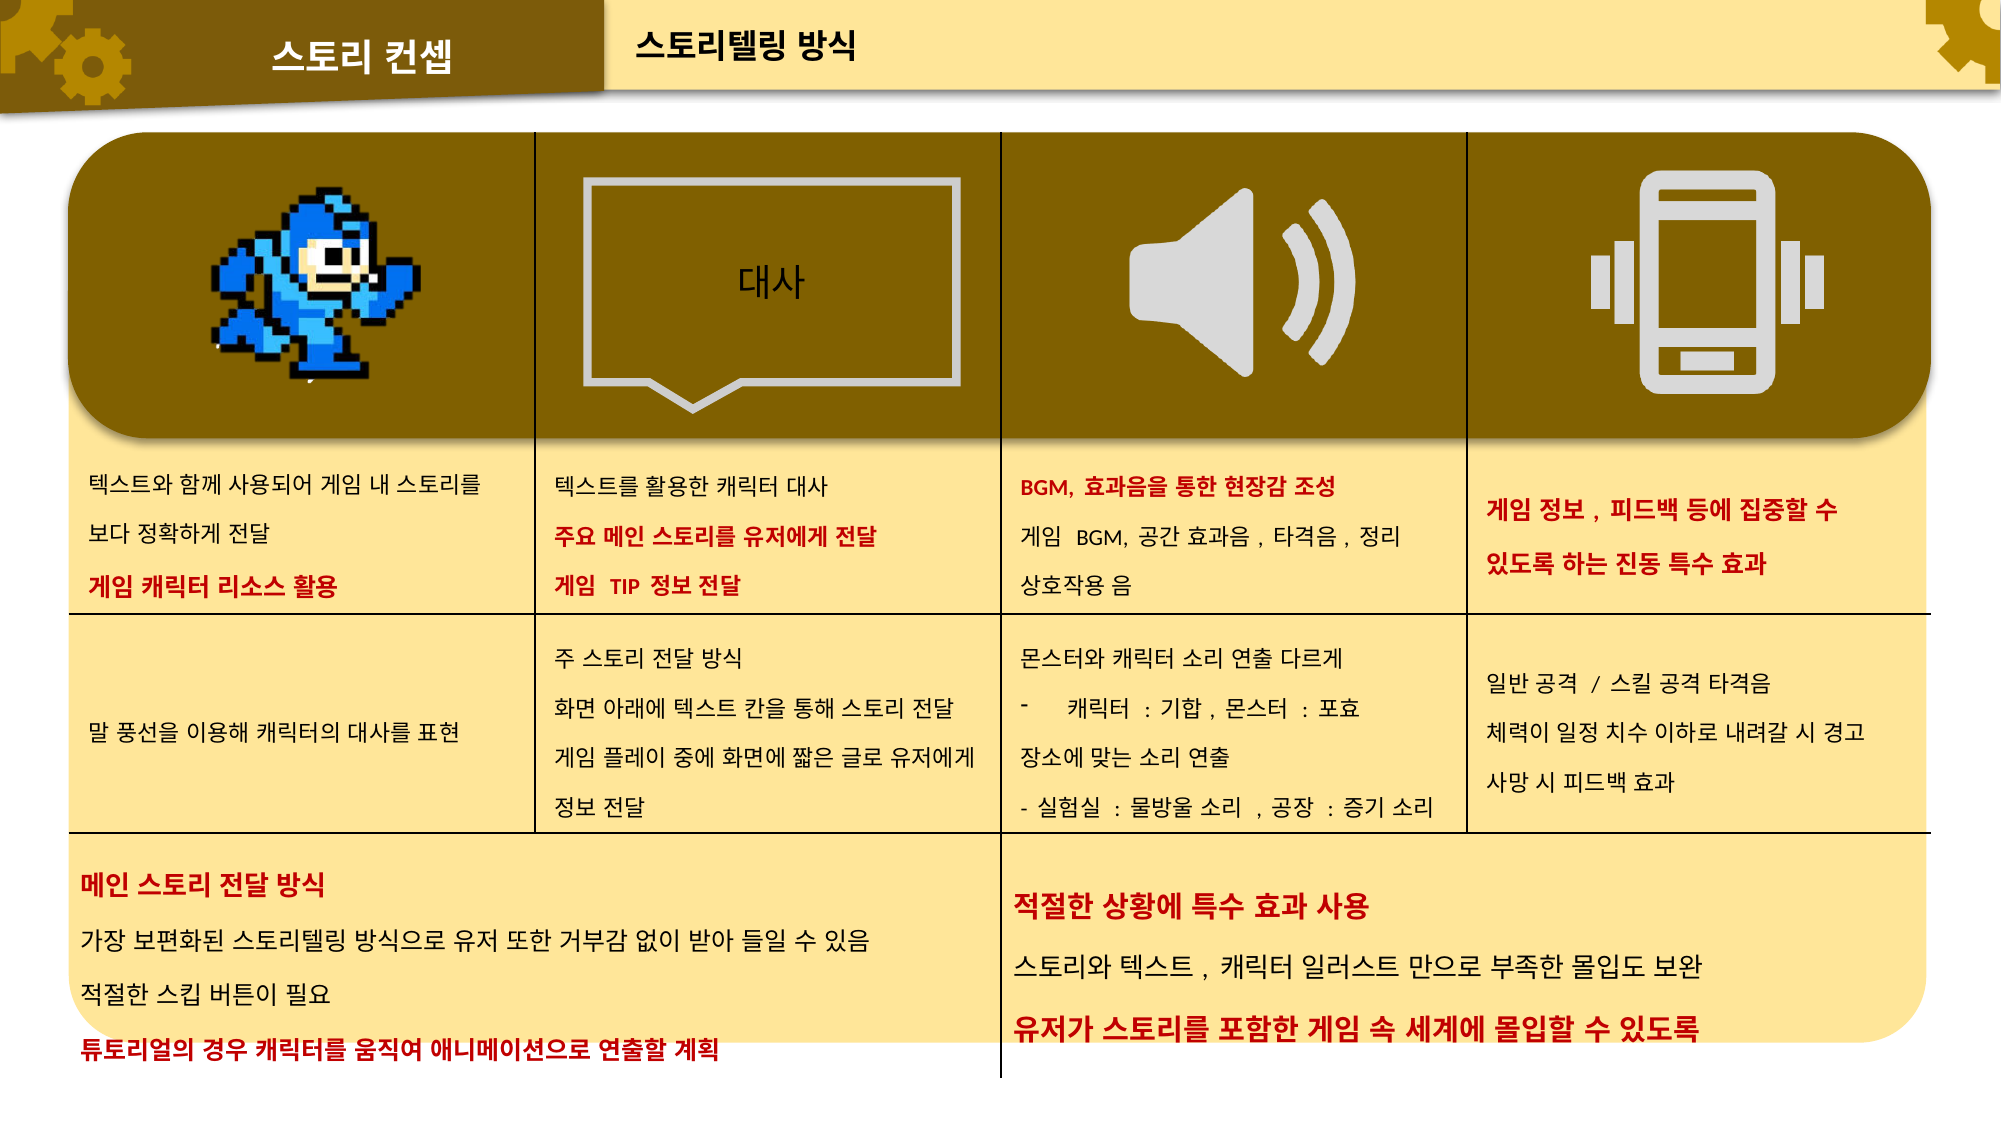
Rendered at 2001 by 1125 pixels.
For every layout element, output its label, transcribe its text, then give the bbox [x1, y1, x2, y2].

table_cell 텍스트와 함께 사용되어 게임 내 스토리를 보다 정확하게 전달 게임 캐릭터 리소스 활용 [69, 440, 534, 613]
table_cell 메인 스토리 전달 방식 가장 보편화된 스토리텔링 방식으로 유저 또한 거부감 없이 받아 들일 수 있음 적절한 스킵 버튼이 필요 튜토리얼의 경우 캐릭터를 움직여 애니메이션으로 연출할 계획 [69, 834, 1000, 1078]
table_cell 몬스터와 캐릭터 소리 연출 다르게 캐릭터 : 기합, 몬스터 : 포효 장소에 맞는 소리 연출 - 실험실 : 물방울 소리 , 공장 : 증기 소리 [1002, 615, 1466, 832]
table_header [69, 132, 534, 440]
table_cell 일반 공격 / 스킬 공격 타격음 체력이 일정 치수 이하로 내려갈 시 경고 사망 시 피드백 효과 [1468, 615, 1931, 832]
table_header [1002, 132, 1466, 163]
list 스토리텔링 방식 [621, 18, 1863, 73]
table_cell 적절한 상황에 특수 효과 사용 스토리와 텍스트, 캐릭터 일러스트 만으로 부족한 몰입도 보완 유저가 스토리를 포함한 게임 속 세계에 몰입할 수 있도록 [1002, 834, 1931, 1078]
table_cell 말 풍선을 이용해 캐릭터의 대사를 표현 [69, 615, 534, 832]
table_cell 주 스토리 전달 방식 화면 아래에 텍스트 칸을 통해 스토리 전달 게임 플레이 중에 화면에 짧은 글로 유저에게 정보 전달 [536, 615, 1000, 832]
table_header [536, 401, 1000, 440]
table_header [1002, 401, 1466, 440]
table_cell BGM, 효과음을 통한 현장감 조성 게임 BGM, 공간 효과음, 타격음, 정리 상호작용 음 [1002, 440, 1466, 613]
table_cell 텍스트를 활용한 캐릭터 대사 주요 메인 스토리를 유저에게 전달 게임 TIP 정보 전달 [536, 440, 1000, 613]
table_cell 게임 정보, 피드백 등에 집중할 수 있도록 하는 진동 특수 효과 [1468, 440, 1931, 613]
table_header [1468, 132, 1931, 440]
table_header [536, 132, 1000, 163]
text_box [193, 163, 1826, 401]
title 스토리 컨셉 [137, 6, 588, 85]
